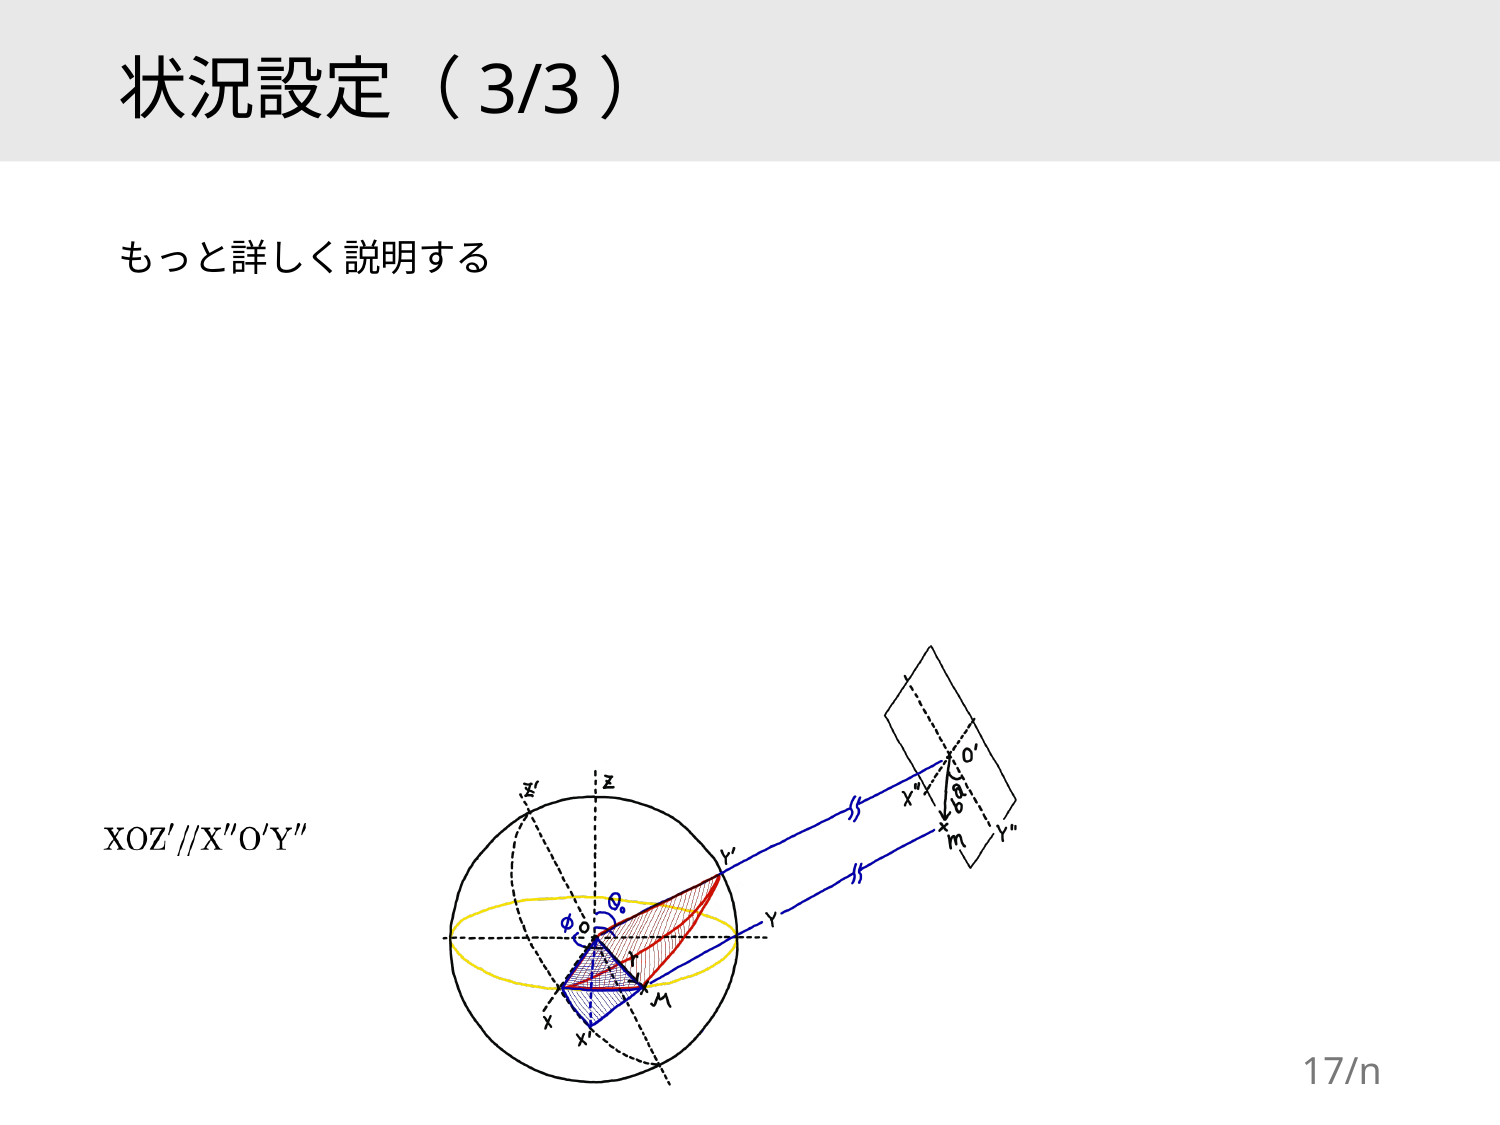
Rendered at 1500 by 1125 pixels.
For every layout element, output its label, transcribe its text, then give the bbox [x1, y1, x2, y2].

picture [102, 822, 307, 857]
text_box もっと詳しく説明する [103, 203, 1397, 1065]
text_box [0, 0, 1500, 163]
title 状況設定（3/3） [103, 11, 1397, 173]
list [414, 631, 1041, 1097]
slide_number 17/n [1059, 1065, 1397, 1103]
